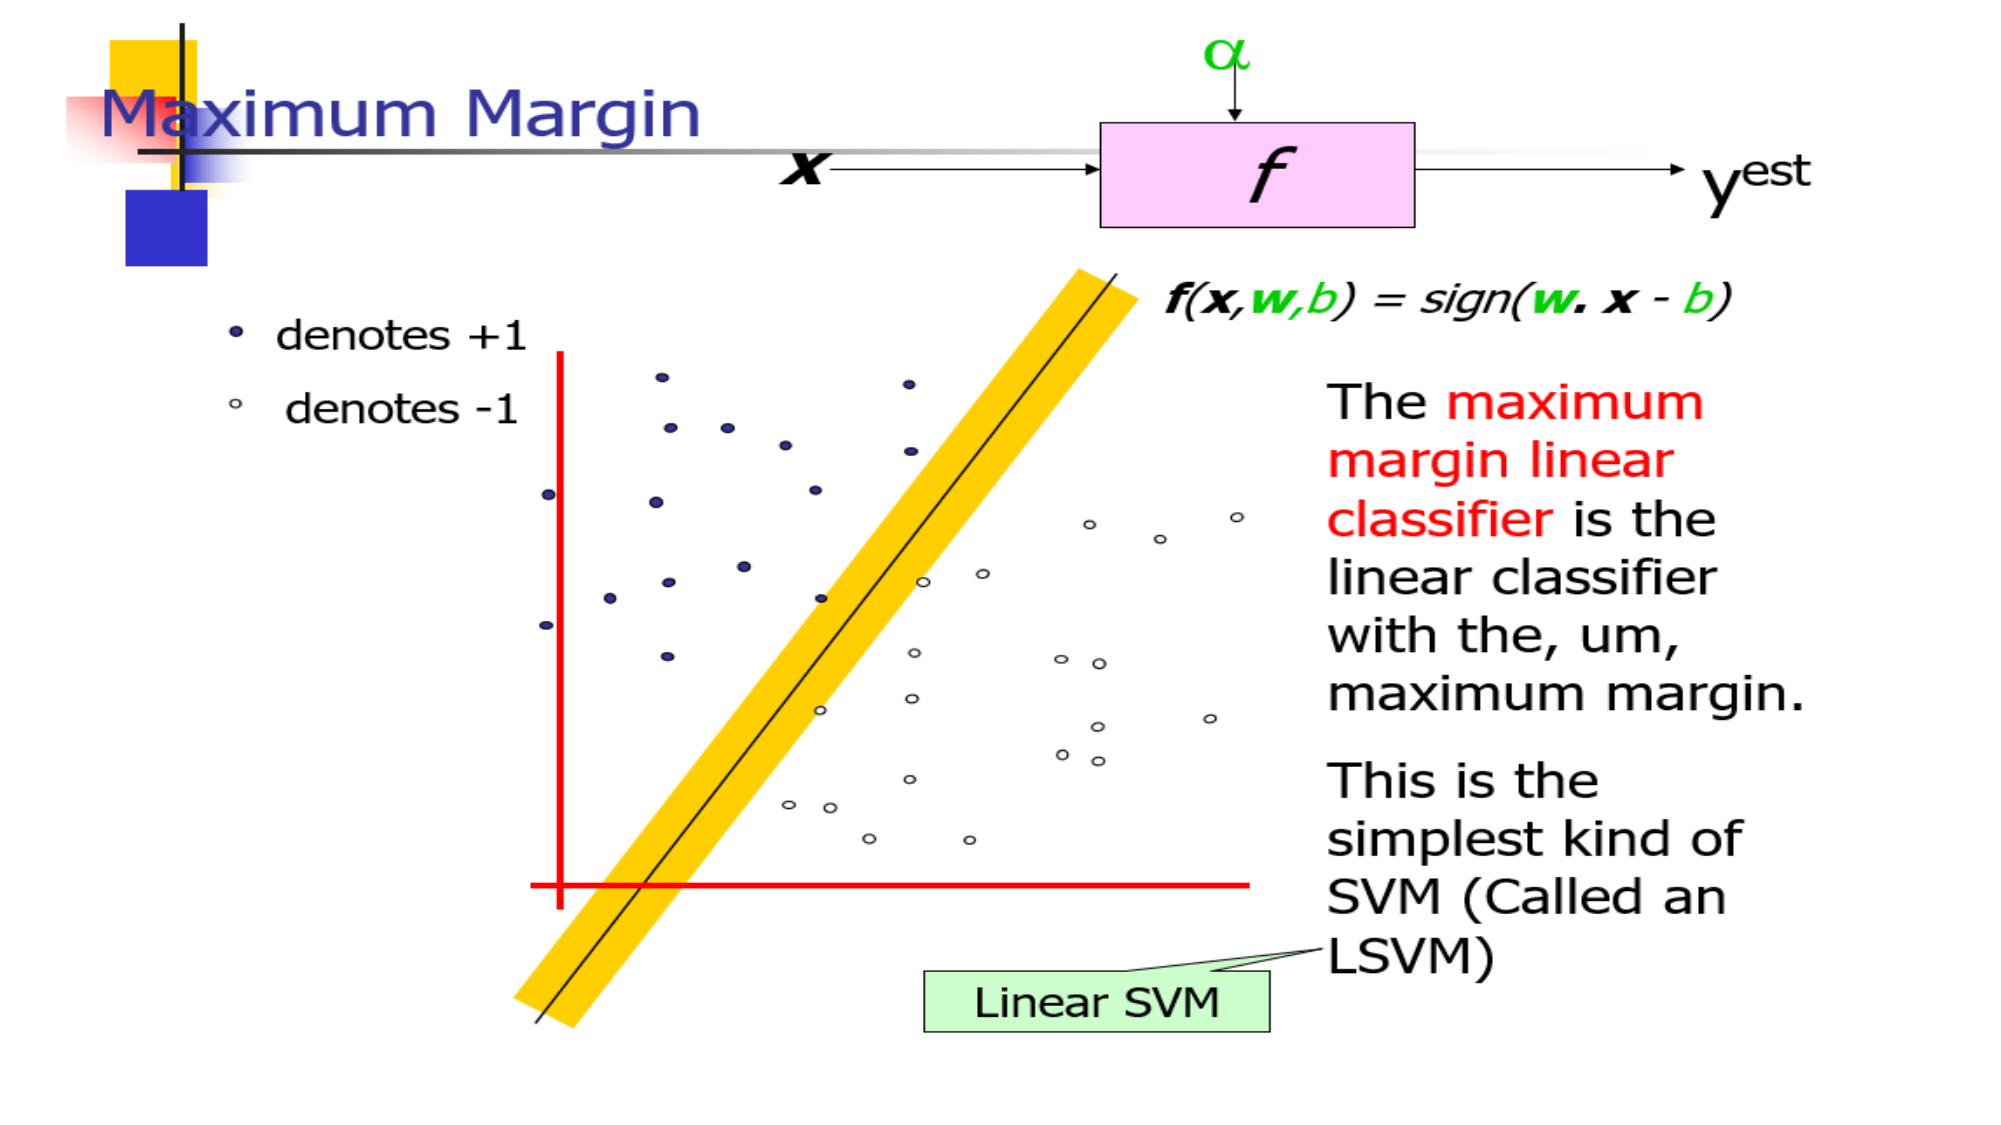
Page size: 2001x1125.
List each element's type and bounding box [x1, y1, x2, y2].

picture [65, 12, 1828, 1044]
